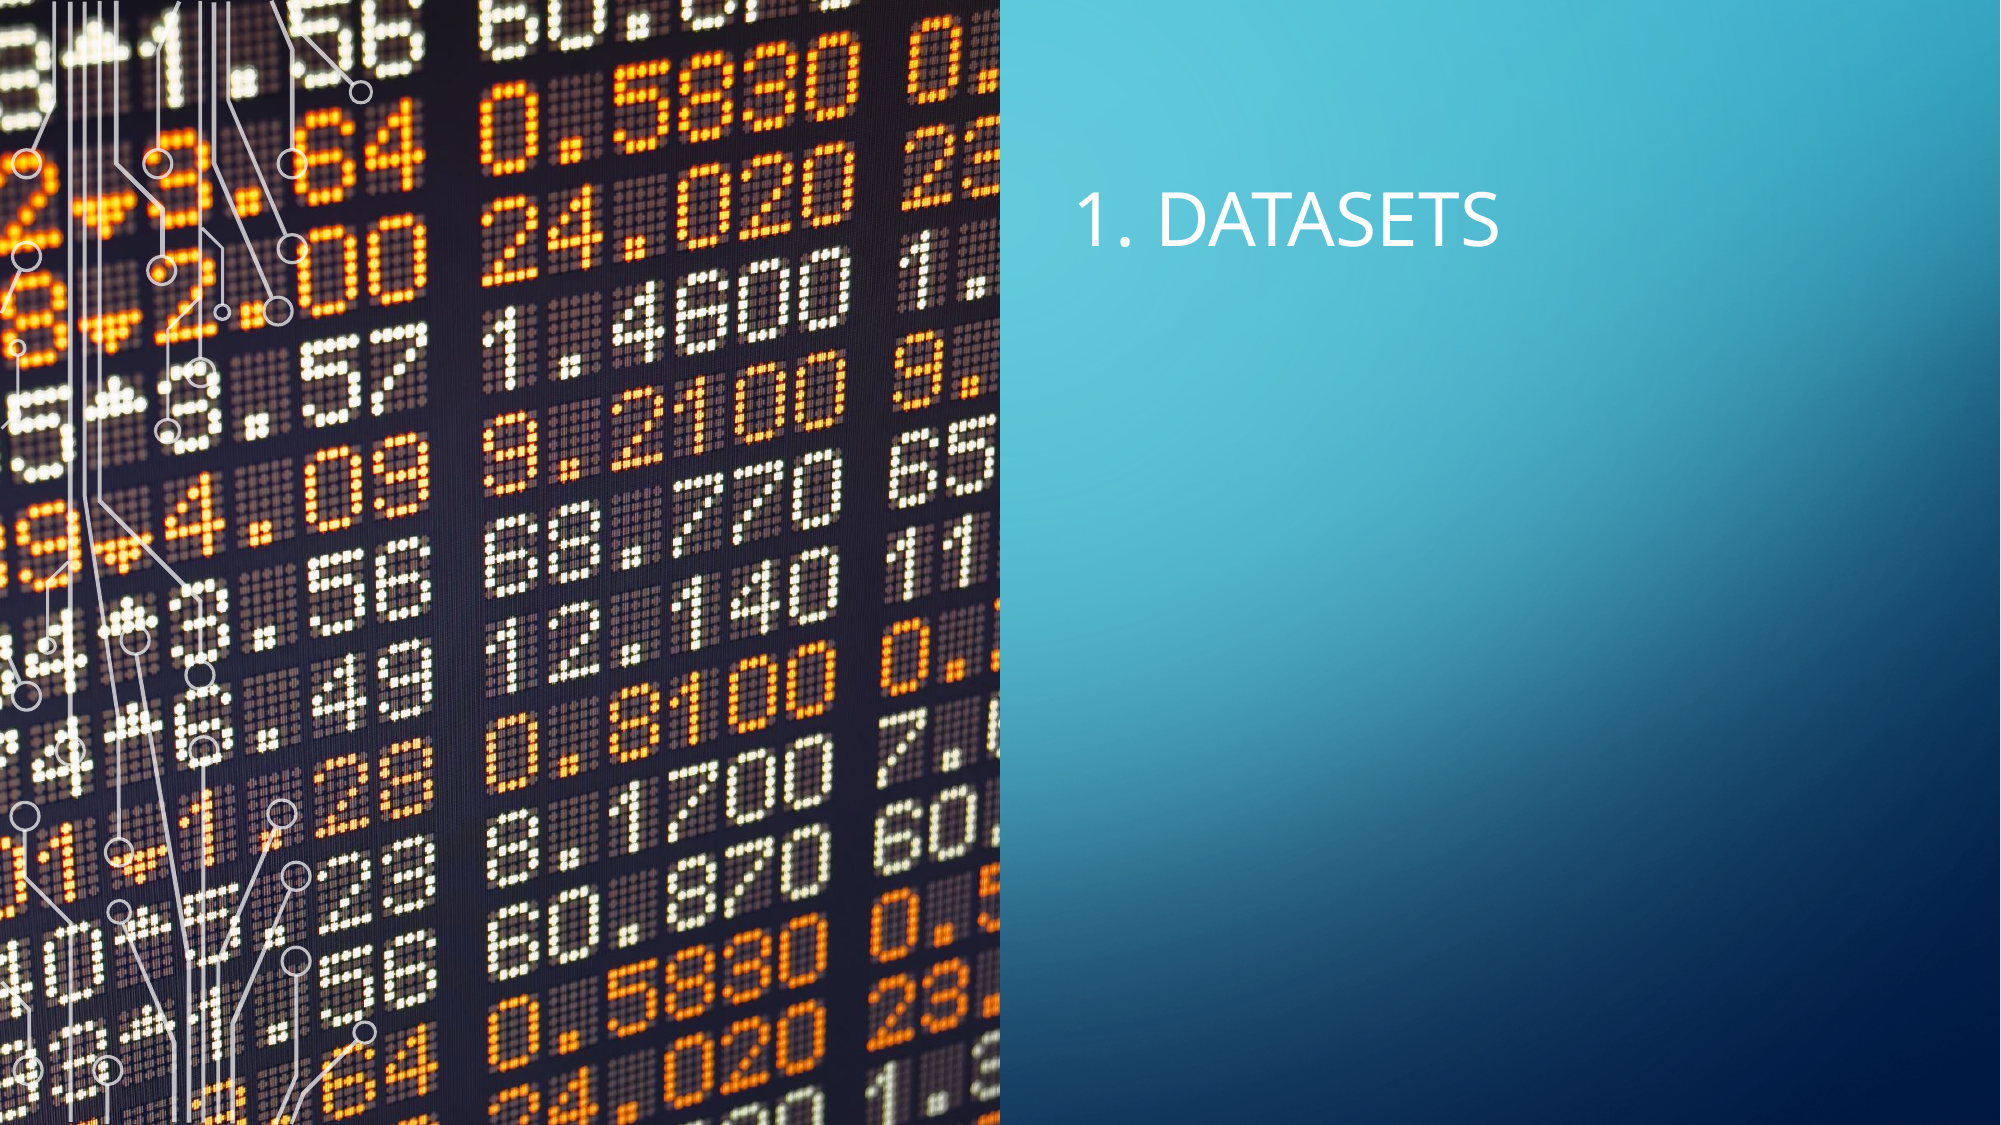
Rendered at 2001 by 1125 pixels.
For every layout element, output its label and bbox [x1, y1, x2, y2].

text_box [0, 0, 379, 1125]
text_box [1001, 0, 2000, 1125]
picture [379, 0, 1001, 1125]
